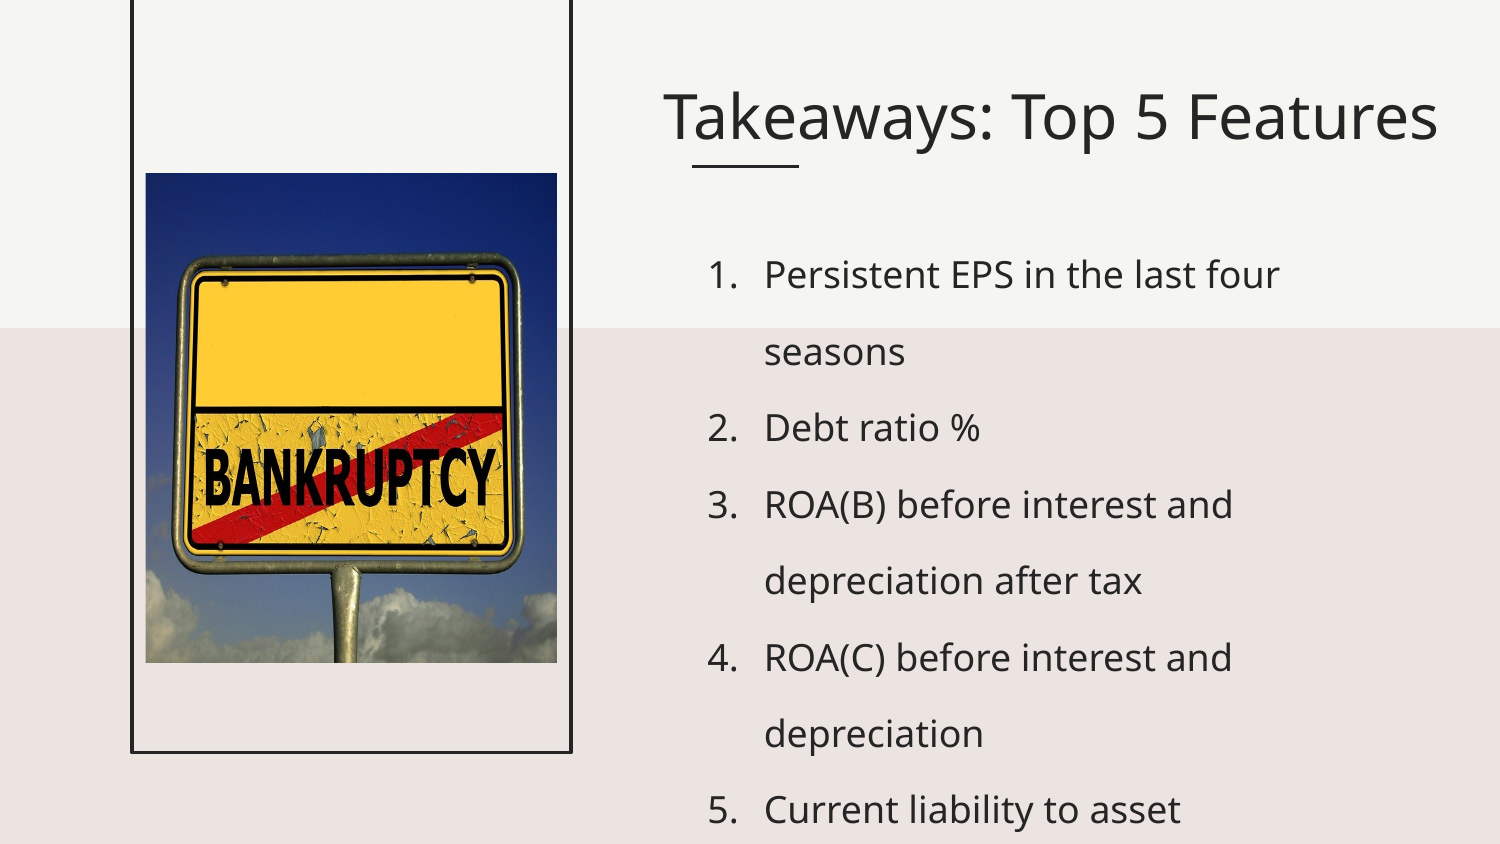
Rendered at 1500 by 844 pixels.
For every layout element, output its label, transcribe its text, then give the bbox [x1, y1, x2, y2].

picture [145, 173, 558, 663]
text_box Persistent EPS in the last four seasons Debt ratio % ROA(B) before interest and depreciation after tax ROA(C) before interest and depreciation Current liability to asset [673, 204, 1405, 844]
title Takeaways: Top 5 Features [648, 62, 1500, 149]
